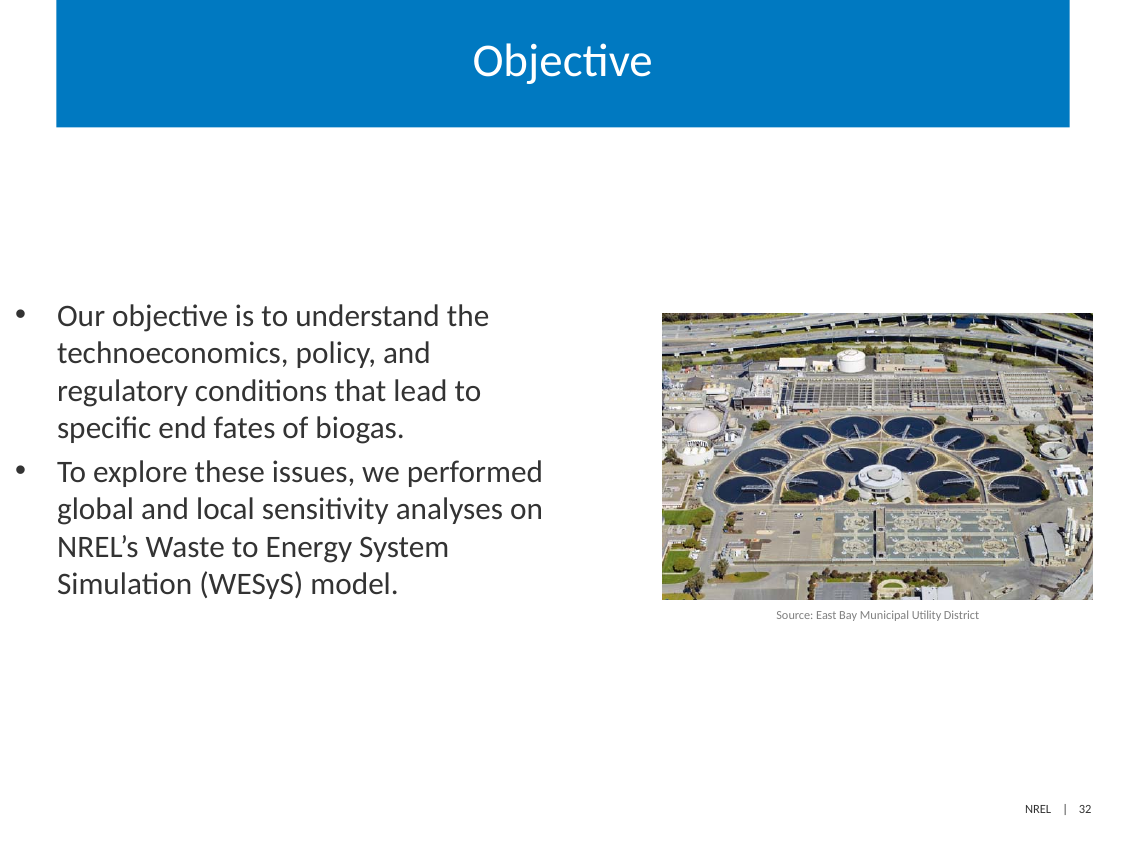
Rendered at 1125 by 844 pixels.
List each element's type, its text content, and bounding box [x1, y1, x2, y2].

list Our objective is to understand the technoeconomics, policy, and regulatory conditions that lead to specific end fates of biogas. To explore these issues, we performed global and local sensitivity analyses on NREL’s Waste to Energy System Simulation (WESyS) model. [0, 243, 572, 690]
title Objective [56, 0, 1070, 128]
picture [662, 313, 1093, 601]
text_box Source: East Bay Municipal Utility District [662, 607, 1093, 630]
